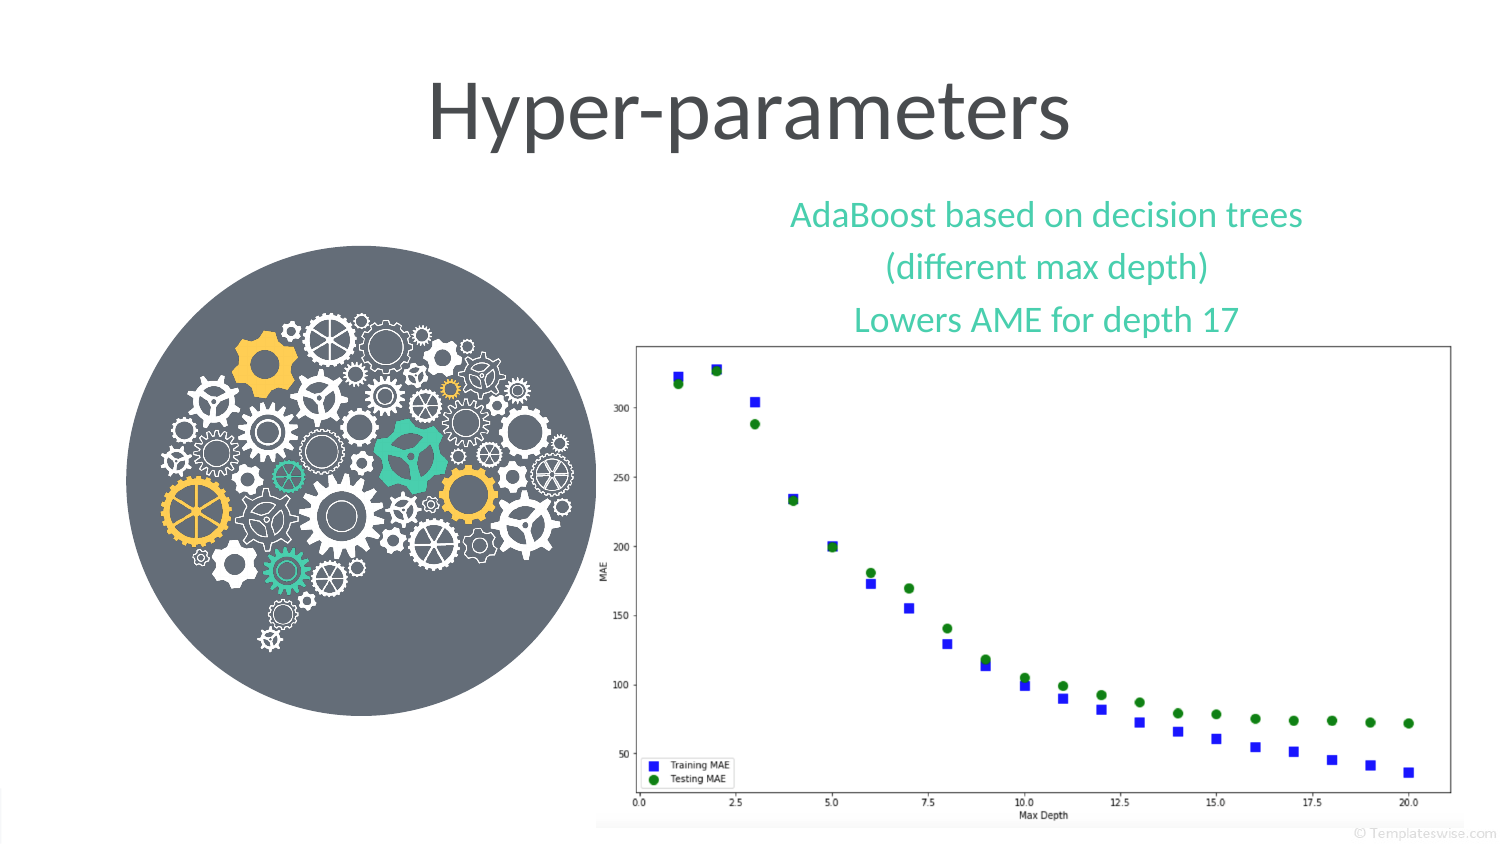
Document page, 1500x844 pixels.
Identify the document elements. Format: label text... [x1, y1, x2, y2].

list AdaBoost based on decision trees (different max depth) Lowers AME for depth 17 [669, 223, 1425, 307]
picture [0, 0, 1500, 844]
title Hyper-parameters [75, 33, 1425, 175]
